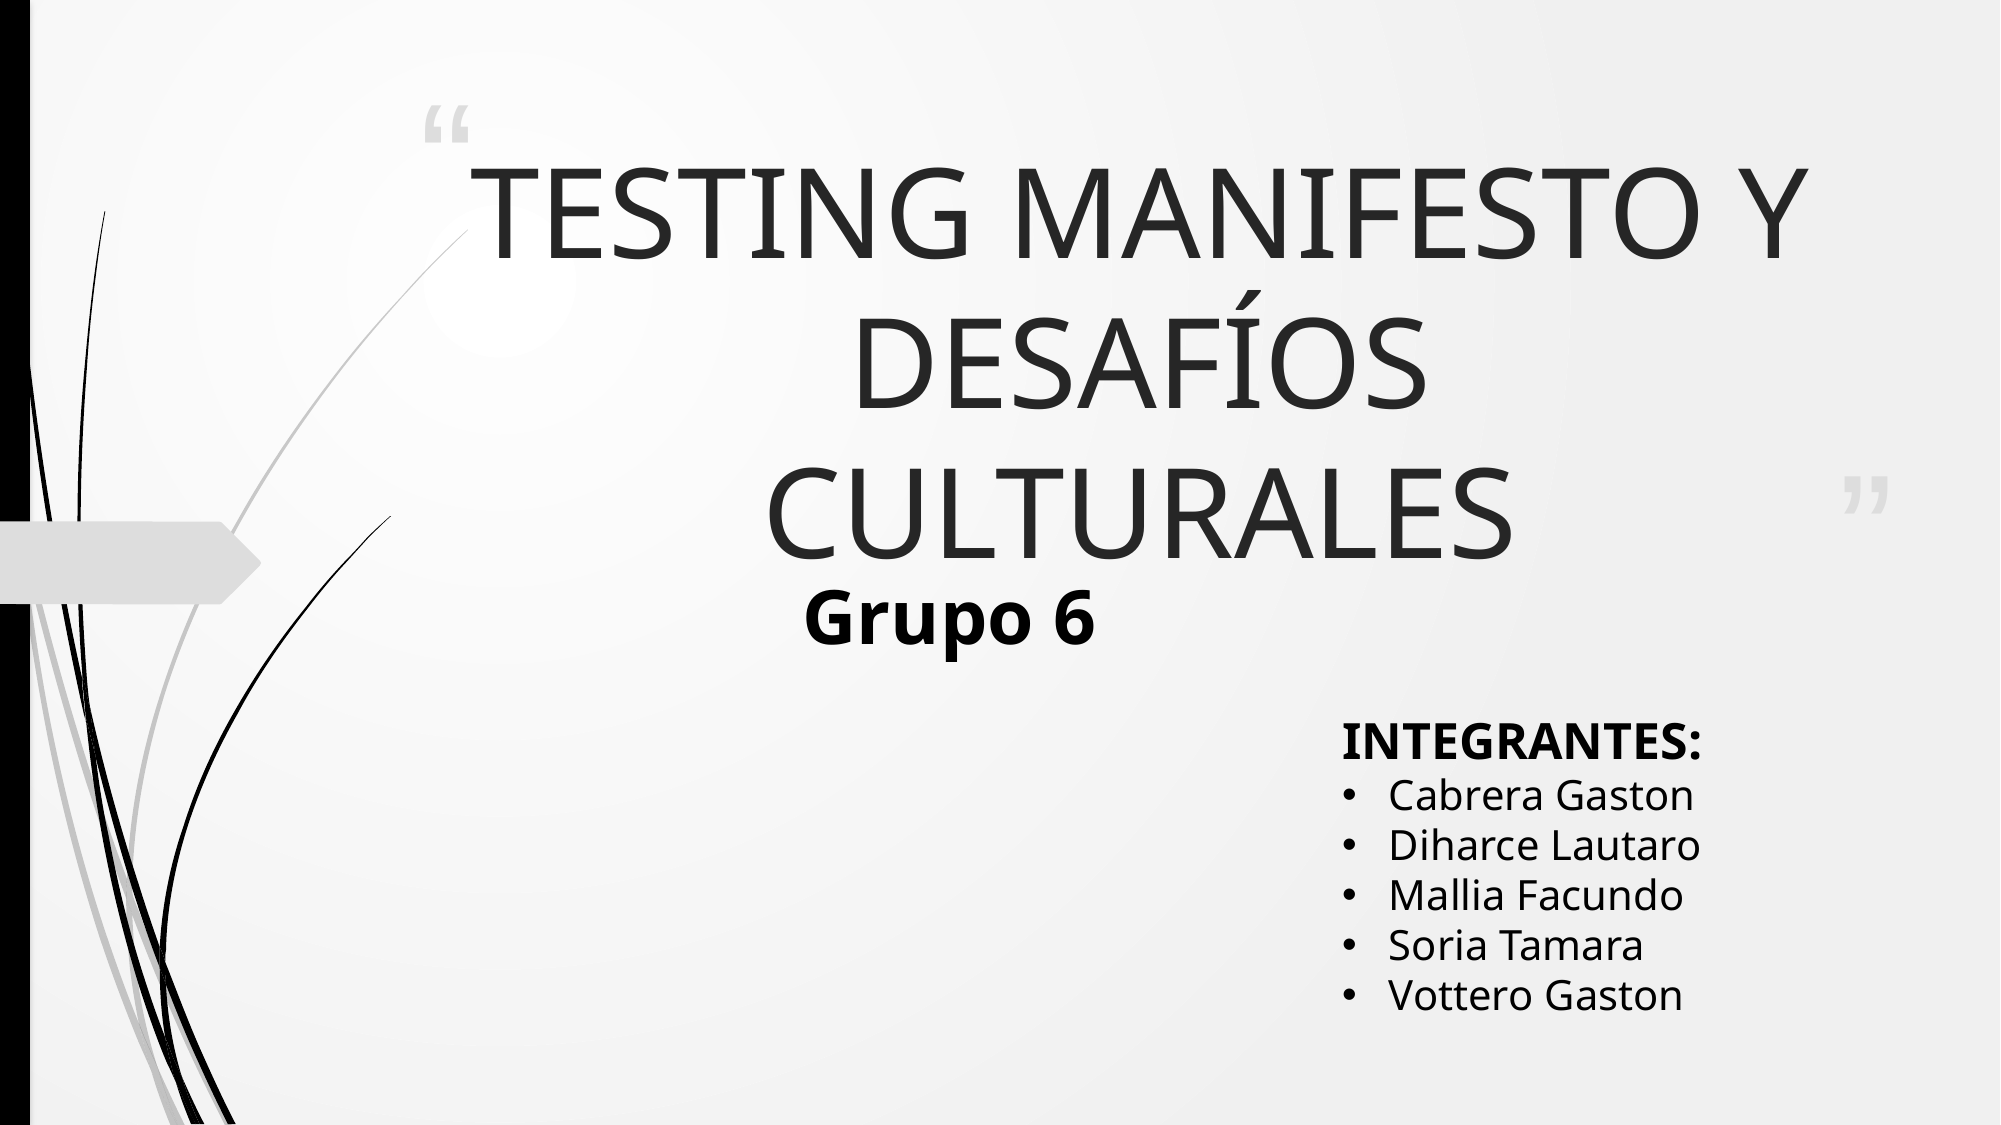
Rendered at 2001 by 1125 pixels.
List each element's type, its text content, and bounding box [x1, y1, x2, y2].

title TESTING MANIFESTO Y DESAFÍOS CULTURALES [451, 121, 1829, 597]
text_box INTEGRANTES: Cabrera Gaston Diharce Lautaro Mallia Facundo Soria Tamara Vottero Gaston [1327, 701, 1881, 1027]
text_box Grupo 6 [787, 562, 1213, 668]
